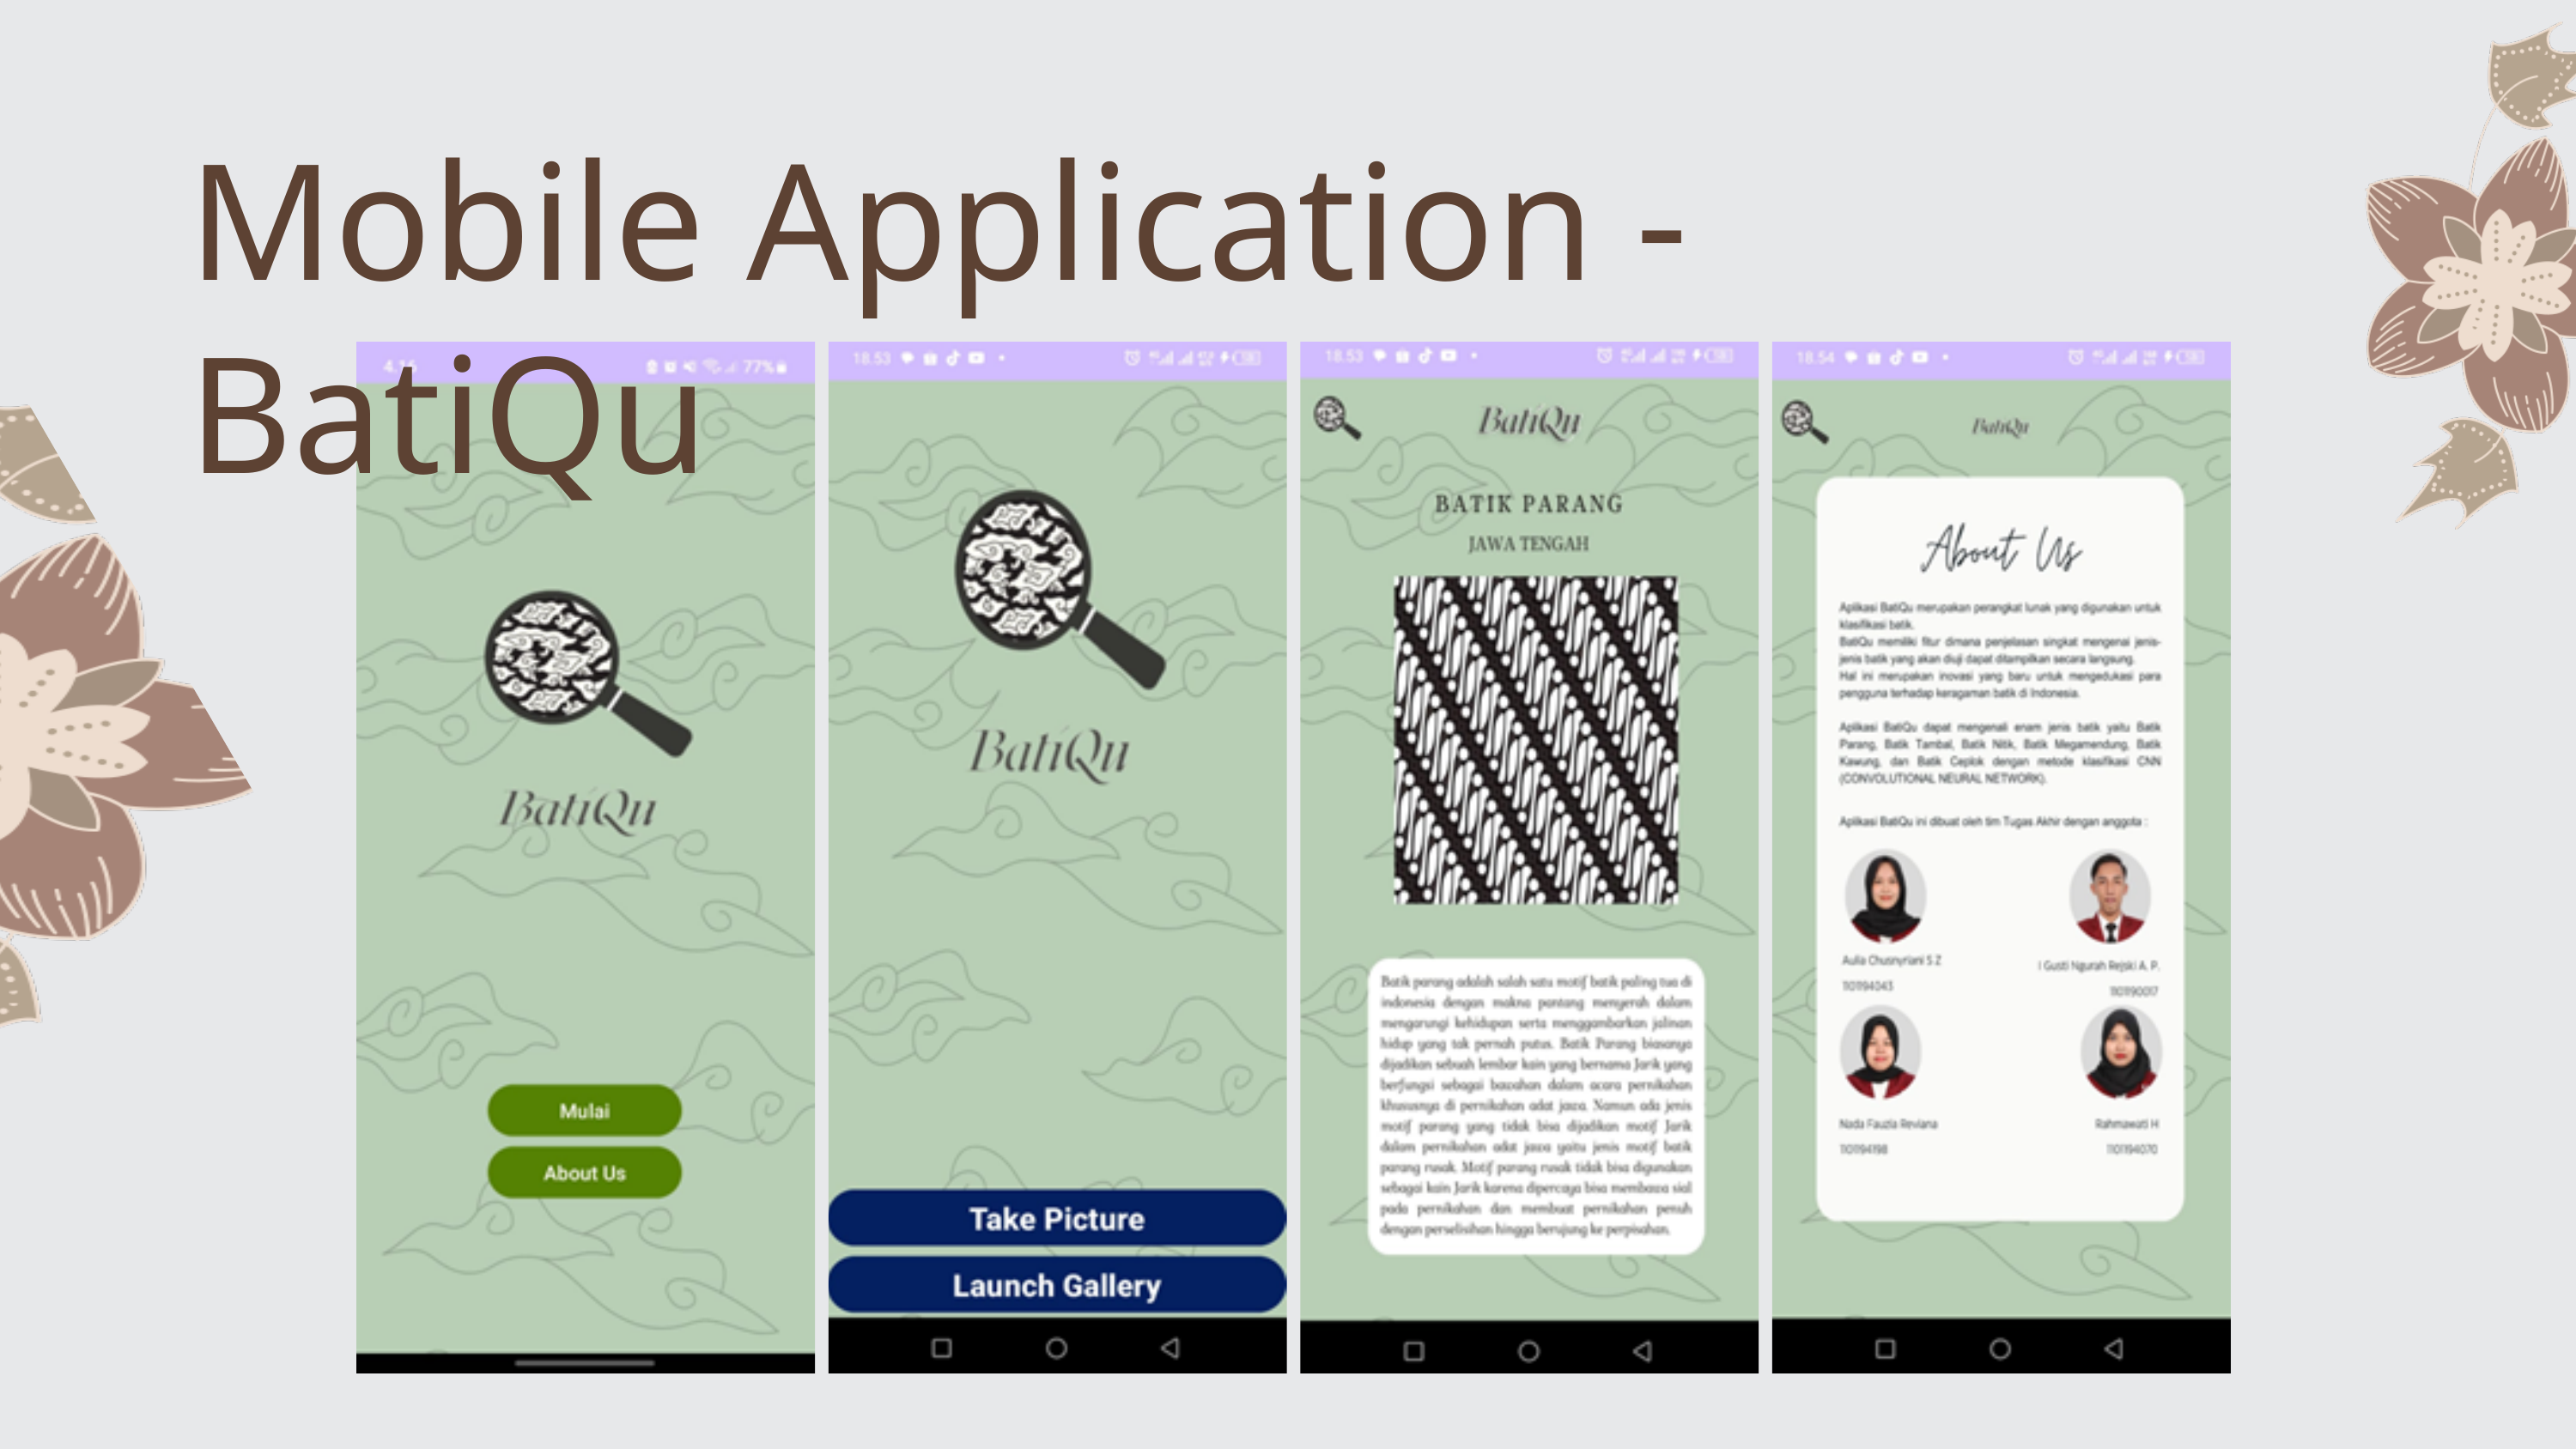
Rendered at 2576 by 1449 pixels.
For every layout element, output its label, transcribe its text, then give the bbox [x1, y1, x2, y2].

text_box [2354, 21, 2576, 530]
text_box Mobile Application - BatiQu [188, 118, 2231, 506]
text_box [355, 342, 2232, 1373]
text_box [0, 376, 314, 1073]
